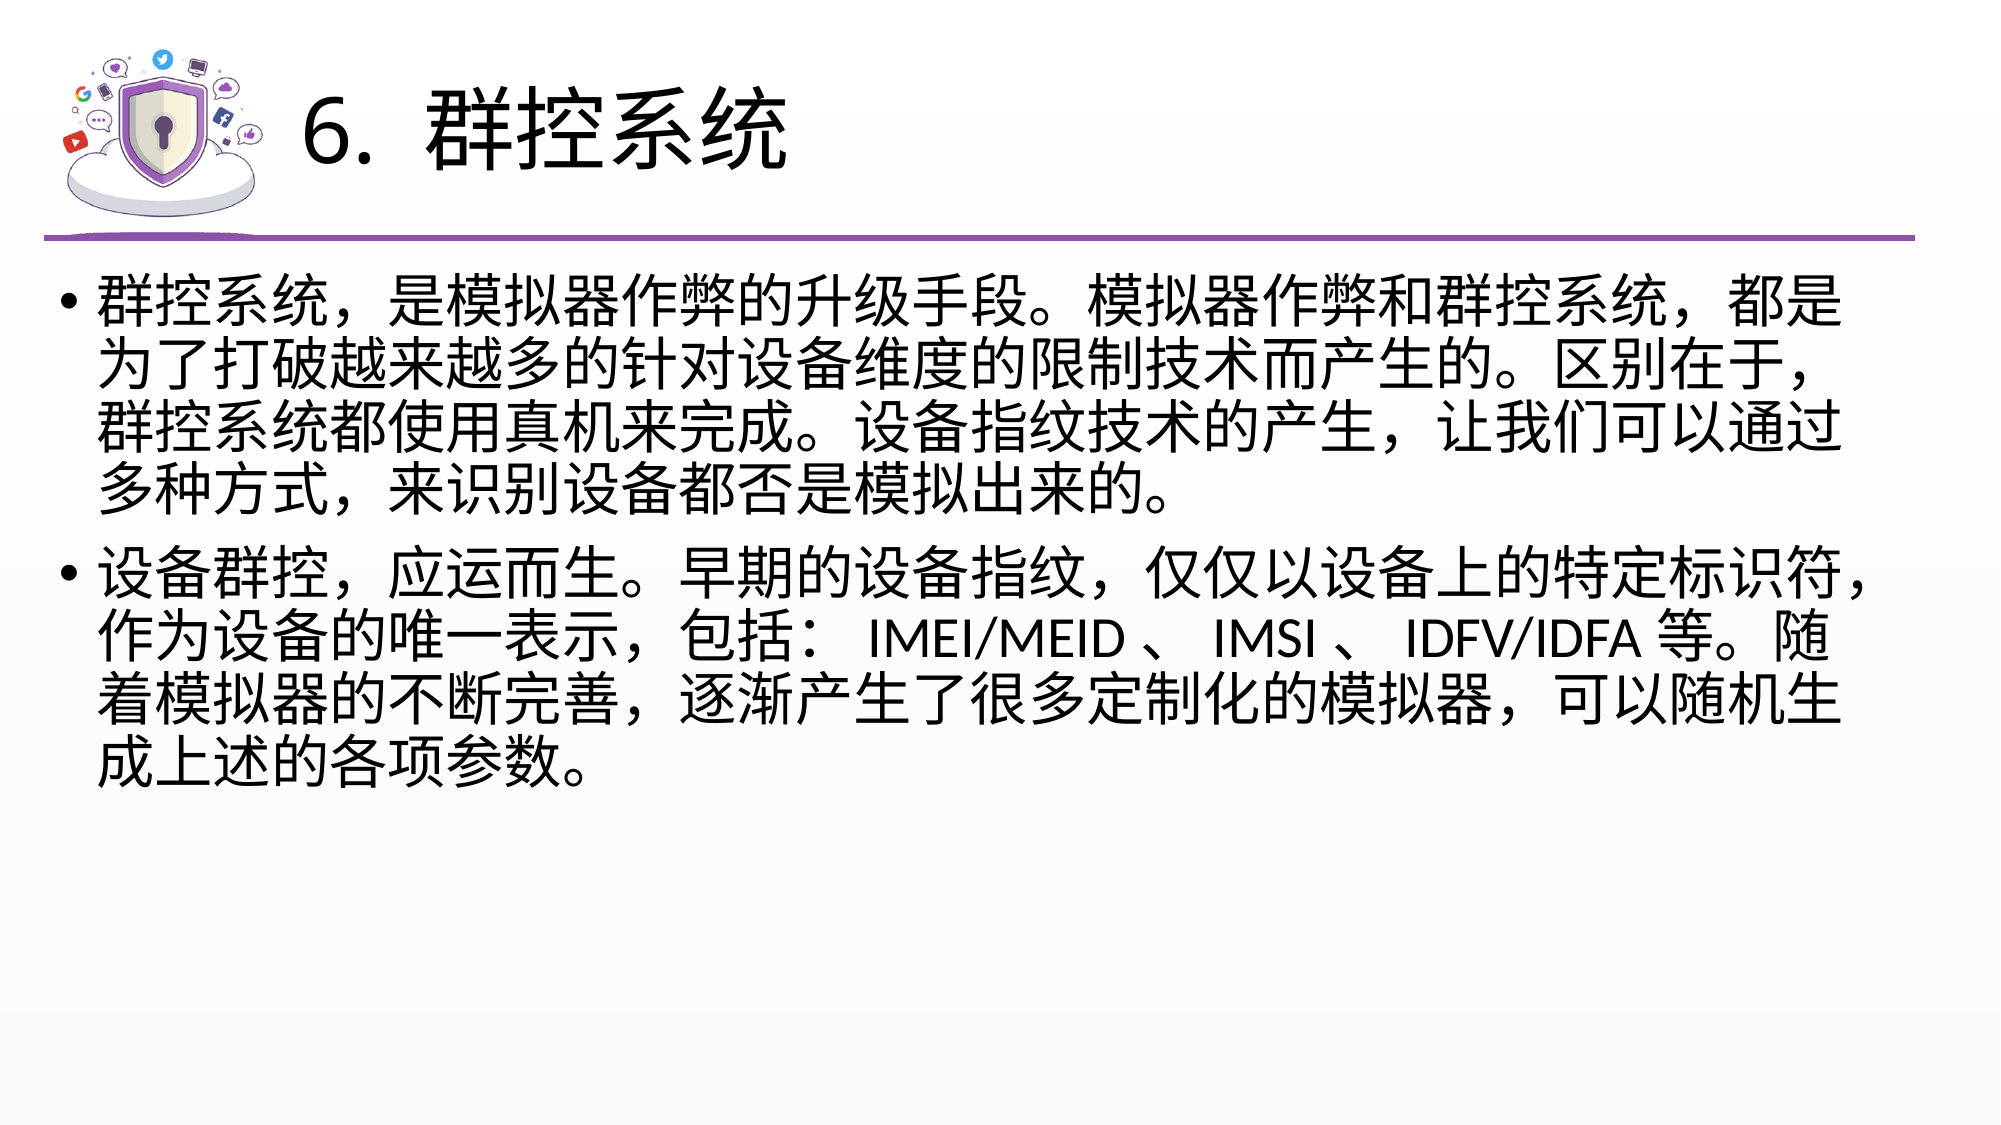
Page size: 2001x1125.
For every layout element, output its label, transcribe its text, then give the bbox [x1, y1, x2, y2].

title 6. 群控系统 [285, 45, 1863, 224]
list 群控系统，是模拟器作弊的升级手段。模拟器作弊和群控系统，都是为了打破越来越多的针对设备维度的限制技术而产生的。区别在于，群控系统都使用真机来完成。设备指纹技术的产生，让我们可以通过多种方式，来识别设备都否是模拟出来的。 设备群控，应运而生。早期的设备指纹，仅仅以设备上的特定标识符，作为设备的唯一表示，包括：IMEI/MEID、IMSI、IDFV/IDFA等。随着模拟器的不断完善，逐渐产生了很多定制化的模拟器，可以随机生成上述的各项参数。 [43, 264, 1863, 1014]
picture [33, 19, 292, 278]
